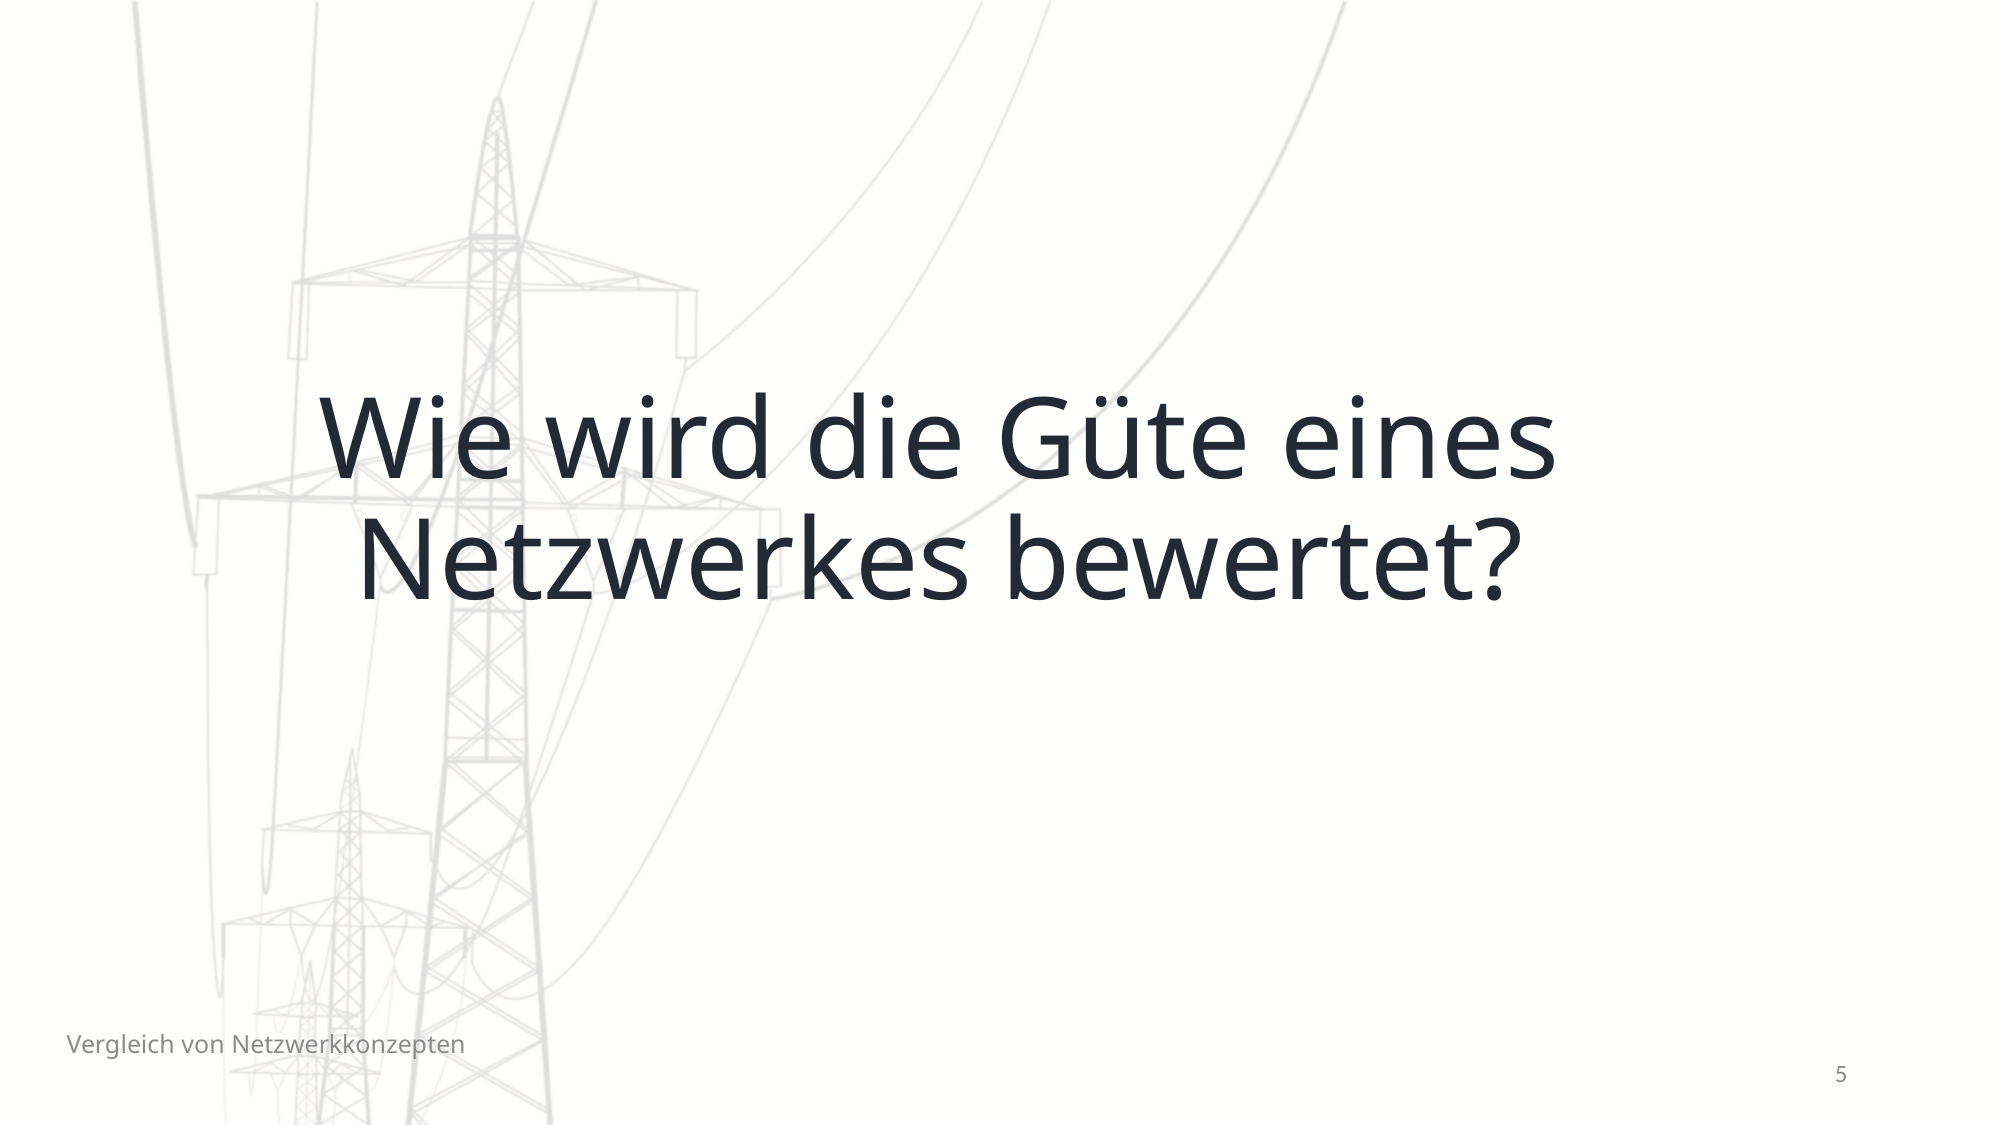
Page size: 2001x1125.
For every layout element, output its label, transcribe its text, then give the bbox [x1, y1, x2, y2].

text_box Wie wird die Güte eines Netzwerkes bewertet? [143, 243, 1736, 763]
slide_number 5 [1412, 1042, 1863, 1103]
text_box Vergleich von Netzwerkkonzepten [37, 1013, 497, 1074]
